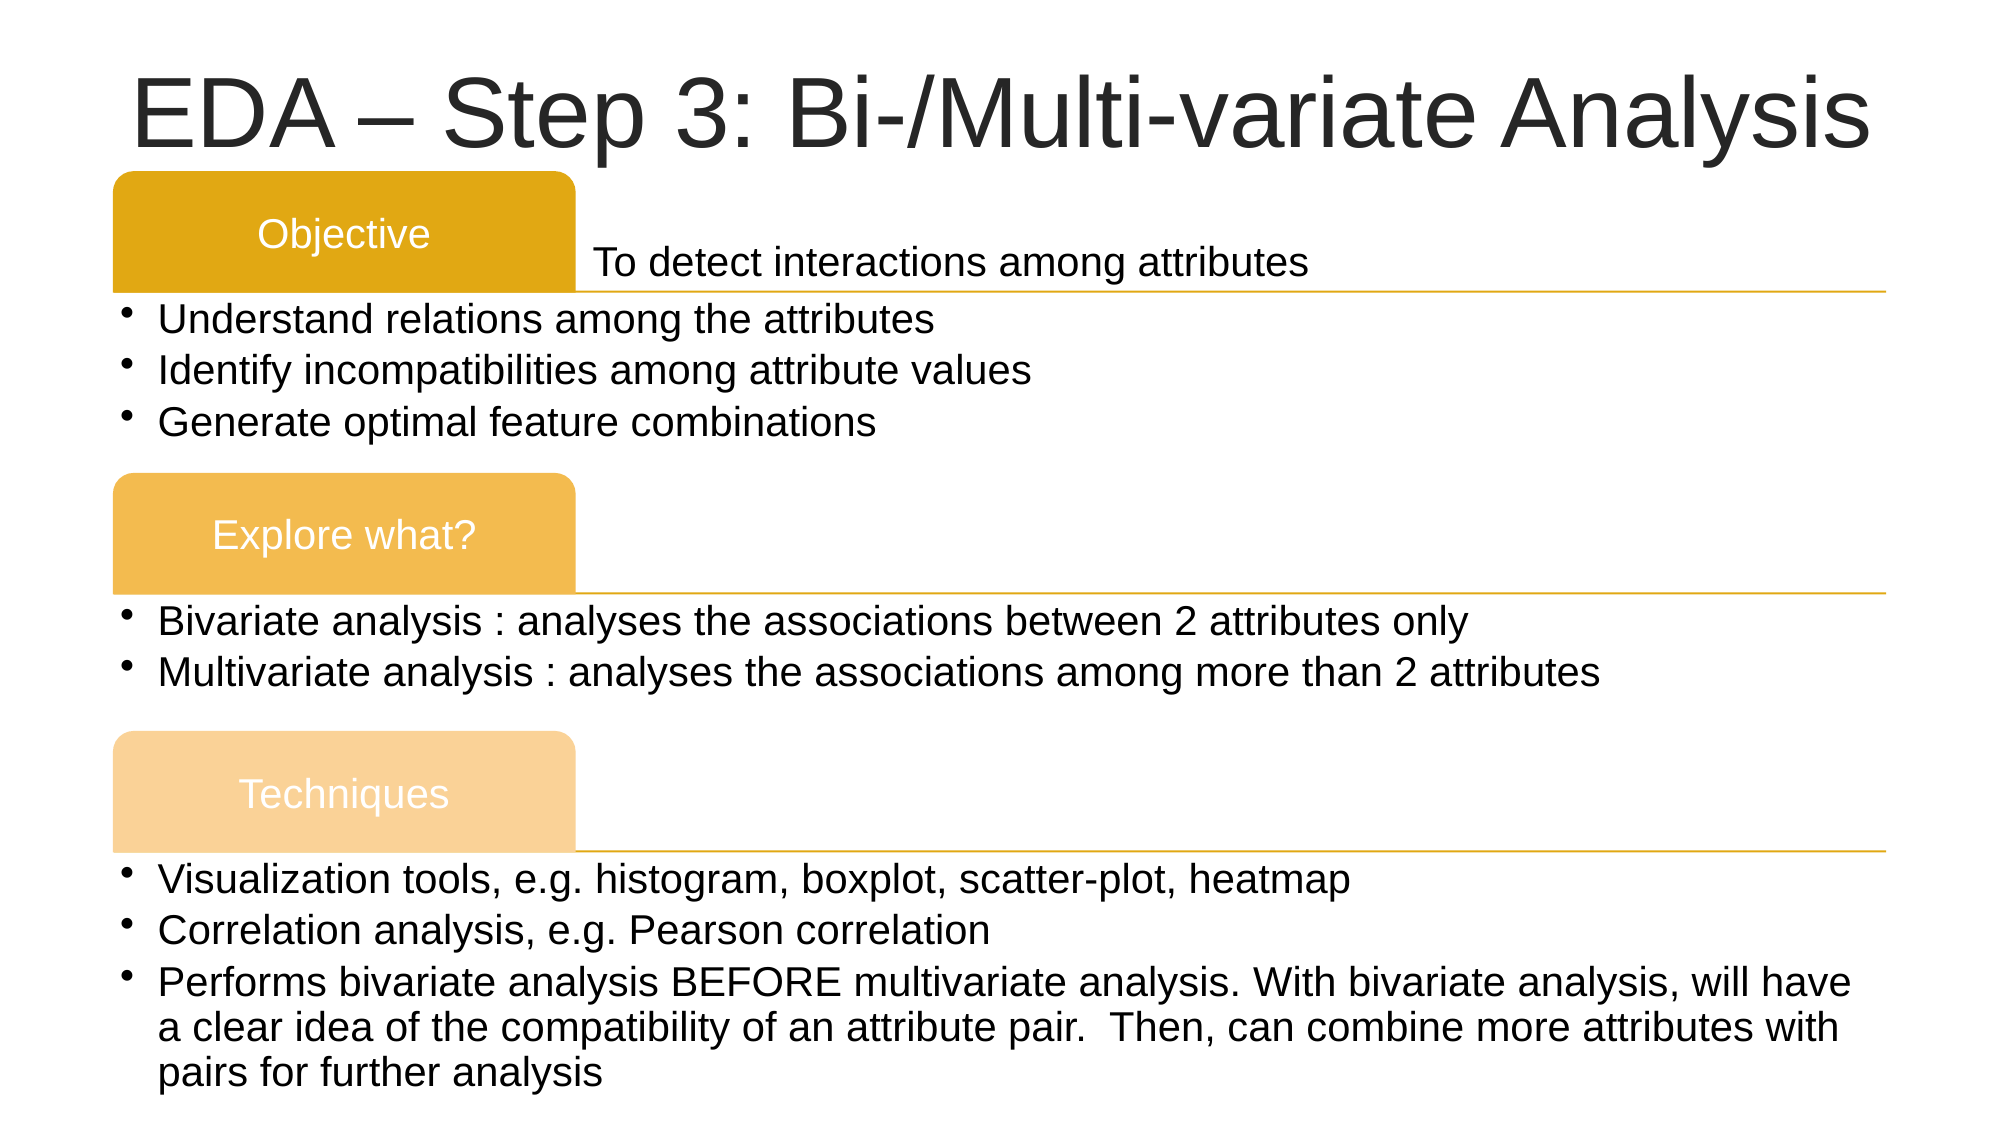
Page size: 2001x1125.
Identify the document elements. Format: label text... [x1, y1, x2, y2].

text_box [113, 171, 1887, 1091]
list EDA – Step 3: Bi-/Multi-variate Analysis [53, 55, 1952, 175]
